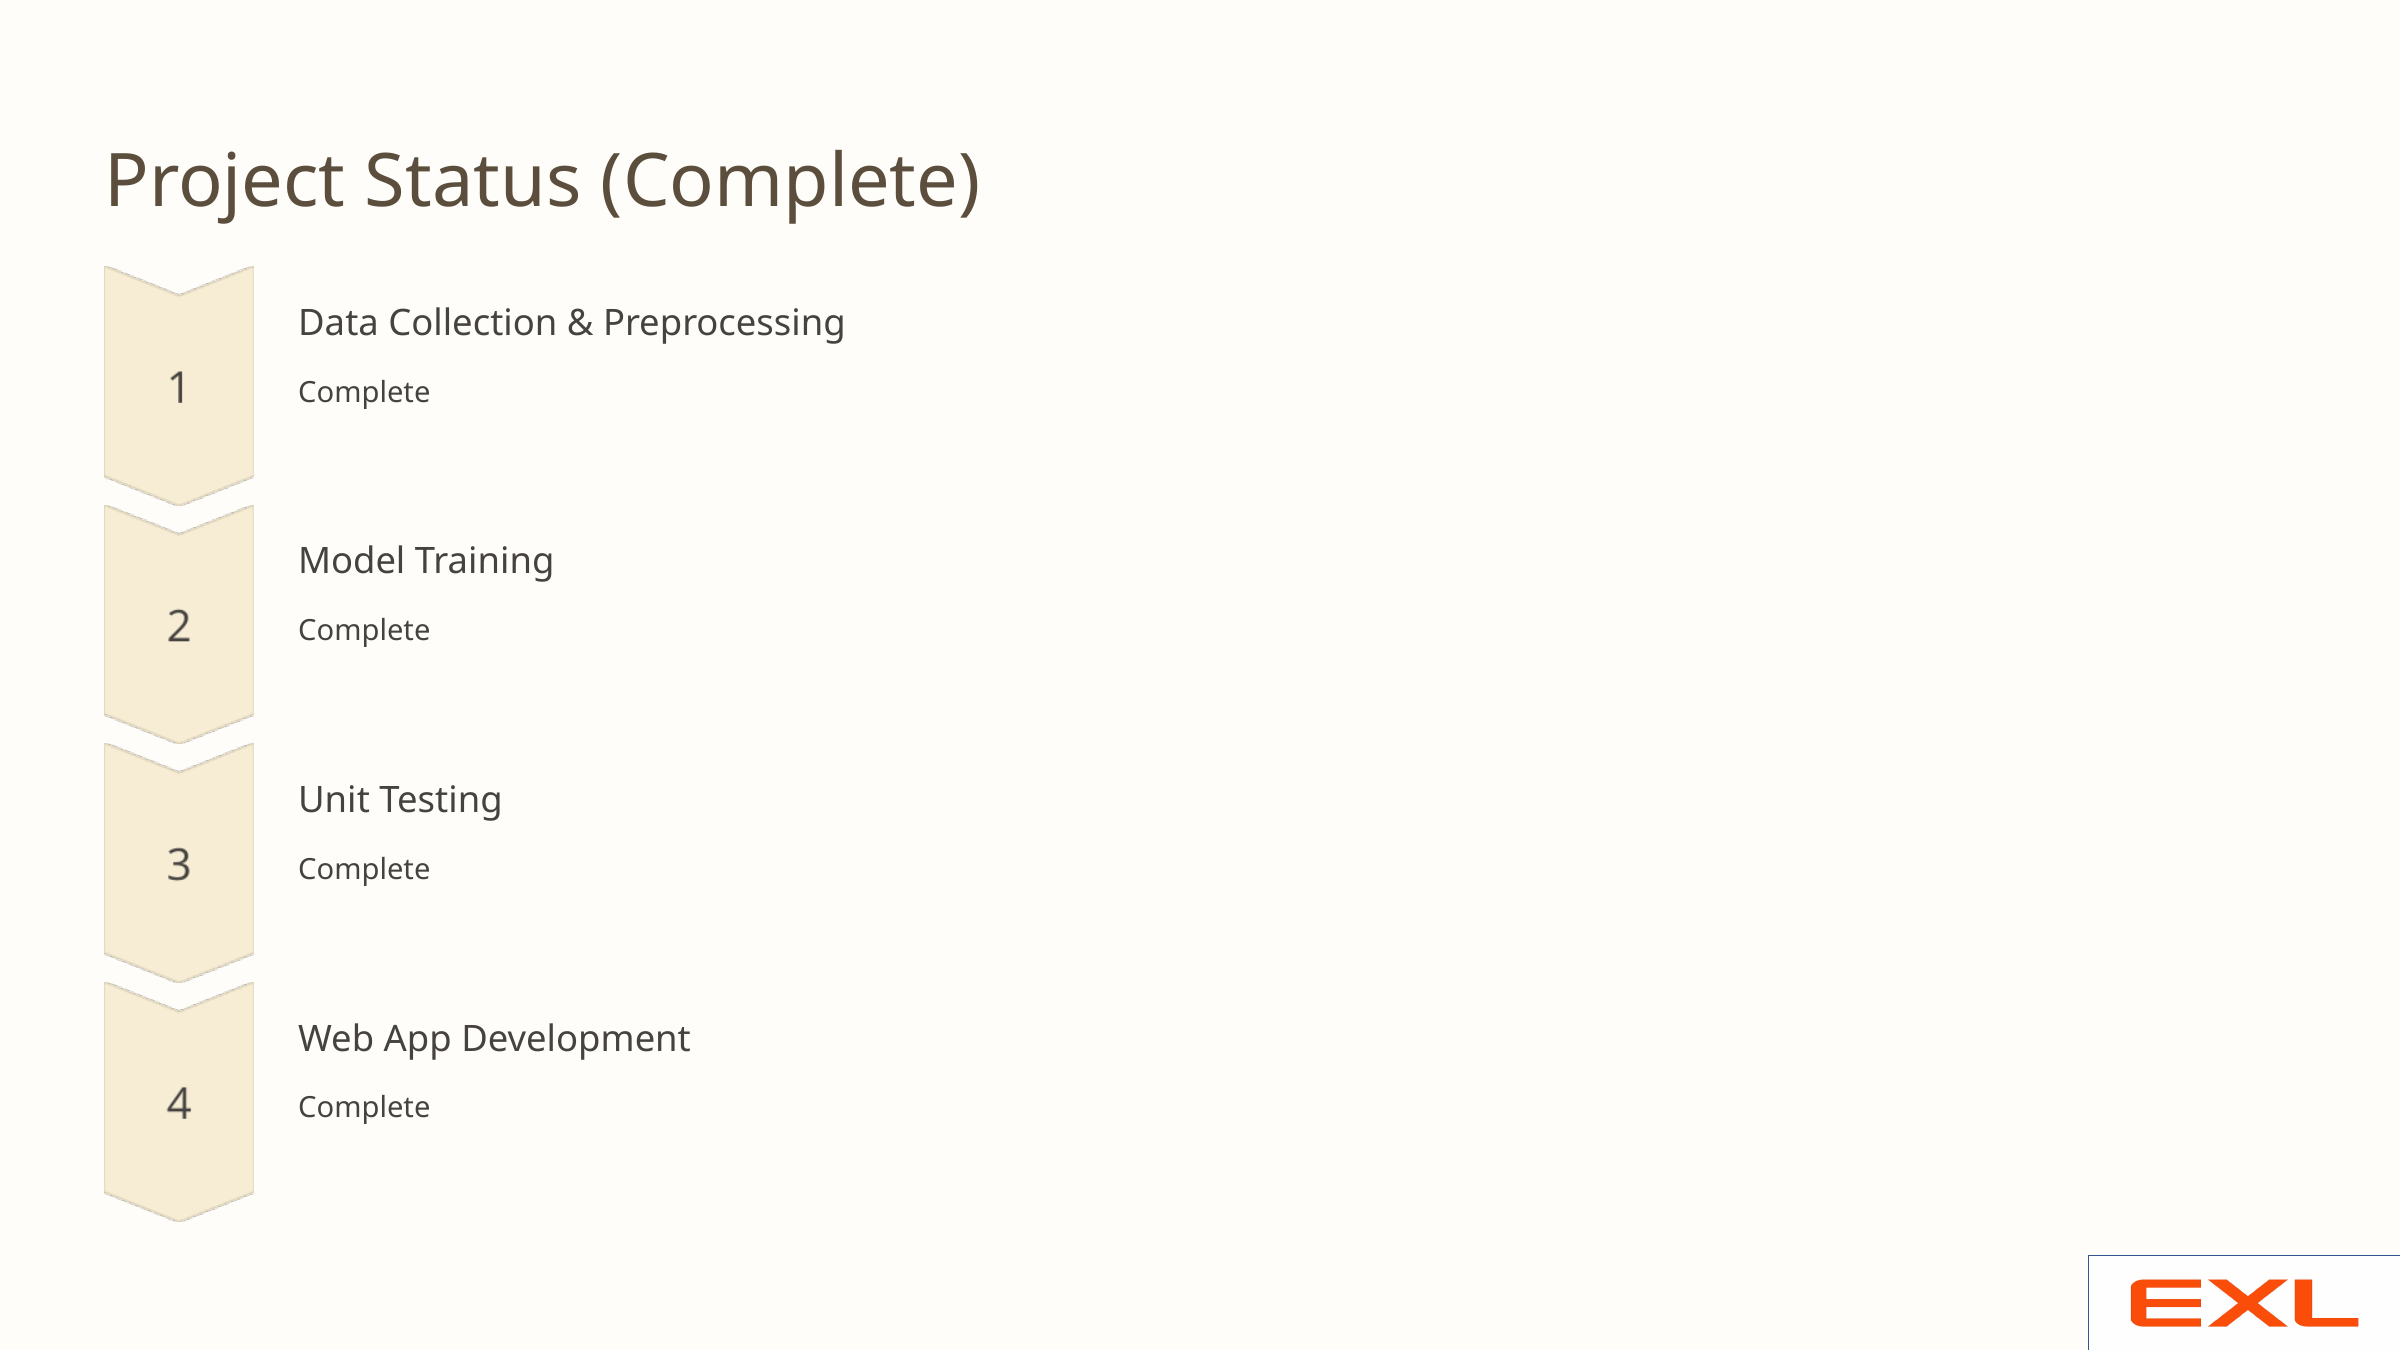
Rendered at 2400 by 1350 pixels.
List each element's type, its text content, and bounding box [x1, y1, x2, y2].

text_box Model Training [298, 535, 671, 582]
text_box Data Collection & Preprocessing [298, 296, 915, 344]
text_box Complete [298, 838, 1396, 886]
text_box Unit Testing [298, 773, 671, 821]
text_box Complete [298, 599, 1396, 648]
text_box Web App Development [298, 1012, 745, 1059]
text_box Complete [298, 1076, 1396, 1125]
picture [104, 266, 254, 1222]
text_box Complete [298, 361, 1396, 409]
text_box Project Status (Complete) [104, 128, 1249, 222]
picture [2089, 1256, 2400, 1350]
